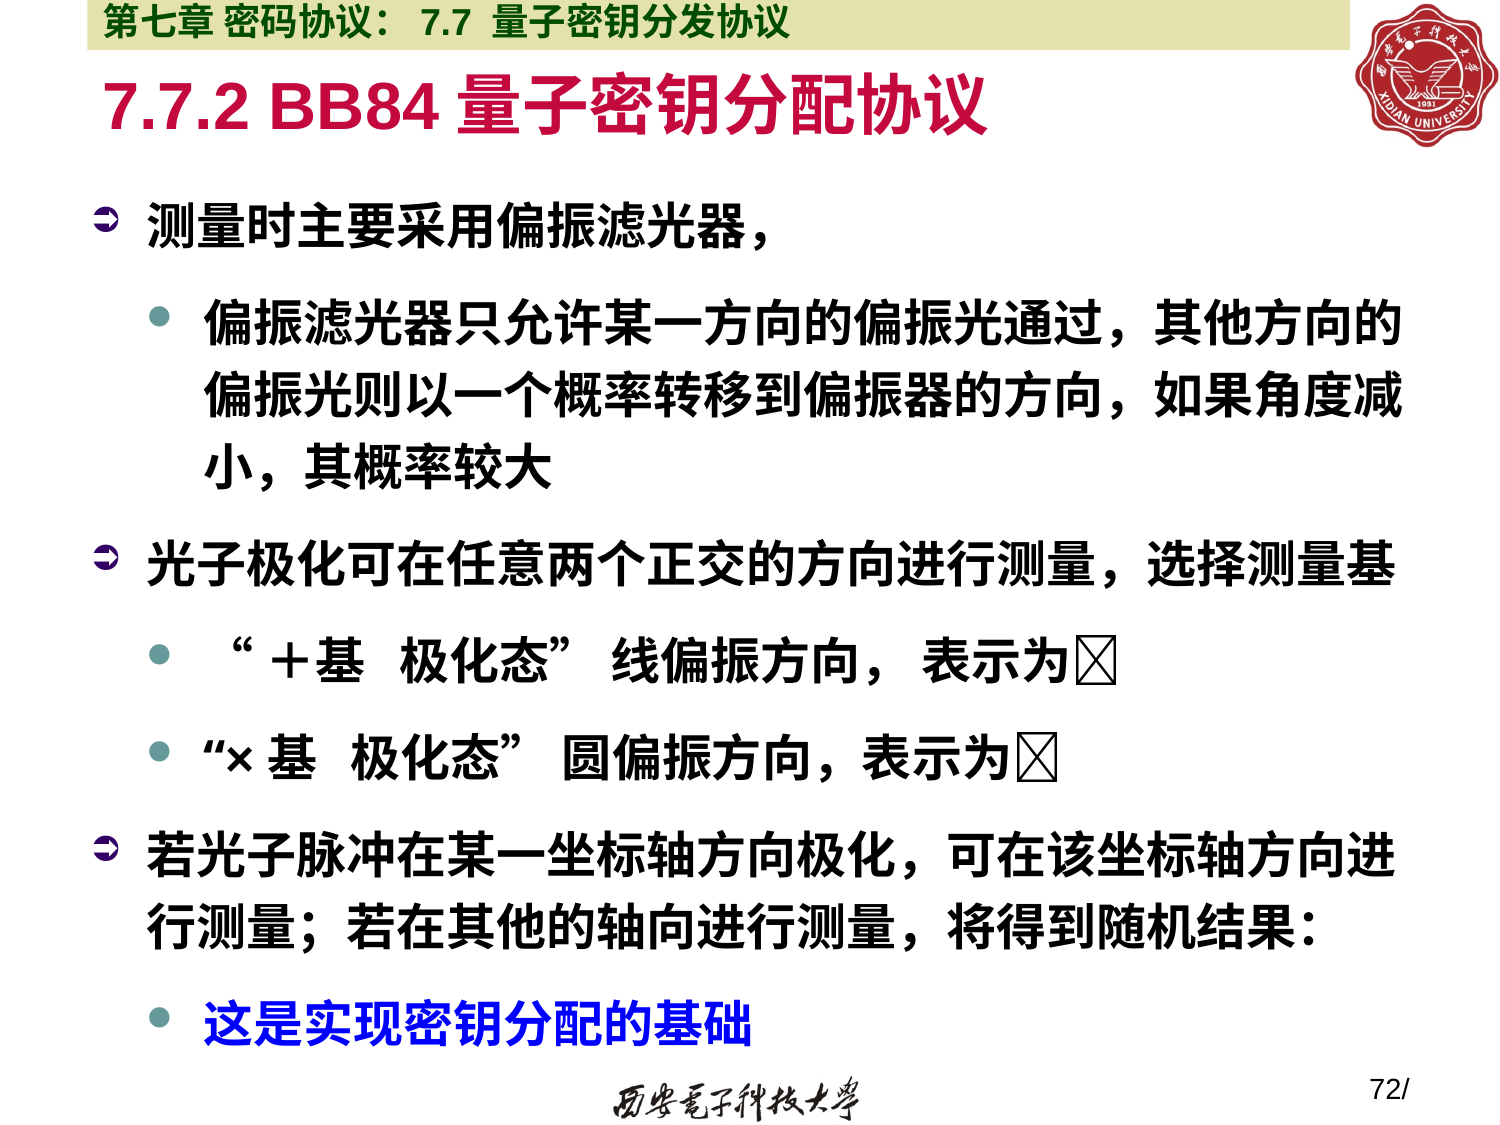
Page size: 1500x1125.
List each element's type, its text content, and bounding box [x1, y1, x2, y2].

picture [1350, 0, 1500, 150]
title 7.7.2 BB84量子密钥分配协议 [87, 62, 1351, 151]
list 测量时主要采用偏振滤光器， 偏振滤光器只允许某一方向的偏振光通过，其他方向的偏振光则以一个概率转移到偏振器的方向，如果角度减小，其概率较大 光子极化可在任意两个正交的方向进行测量，选择测量基 “＋基 极化态” 线偏振方向， 表示为 “×基 极化态” 圆偏振方向，表示为 若光子脉冲在某一坐标轴方向极化，可在该坐标轴方向进行测量；若在其他的轴向进行测量，将得到随机结果： 这是实现密钥分配的基础 [74, 174, 1426, 1063]
picture [612, 1076, 863, 1125]
text_box 第七章 密码协议：7.7 量子密钥分发协议 [87, 0, 1350, 50]
slide_number 72/ [1074, 1062, 1426, 1113]
